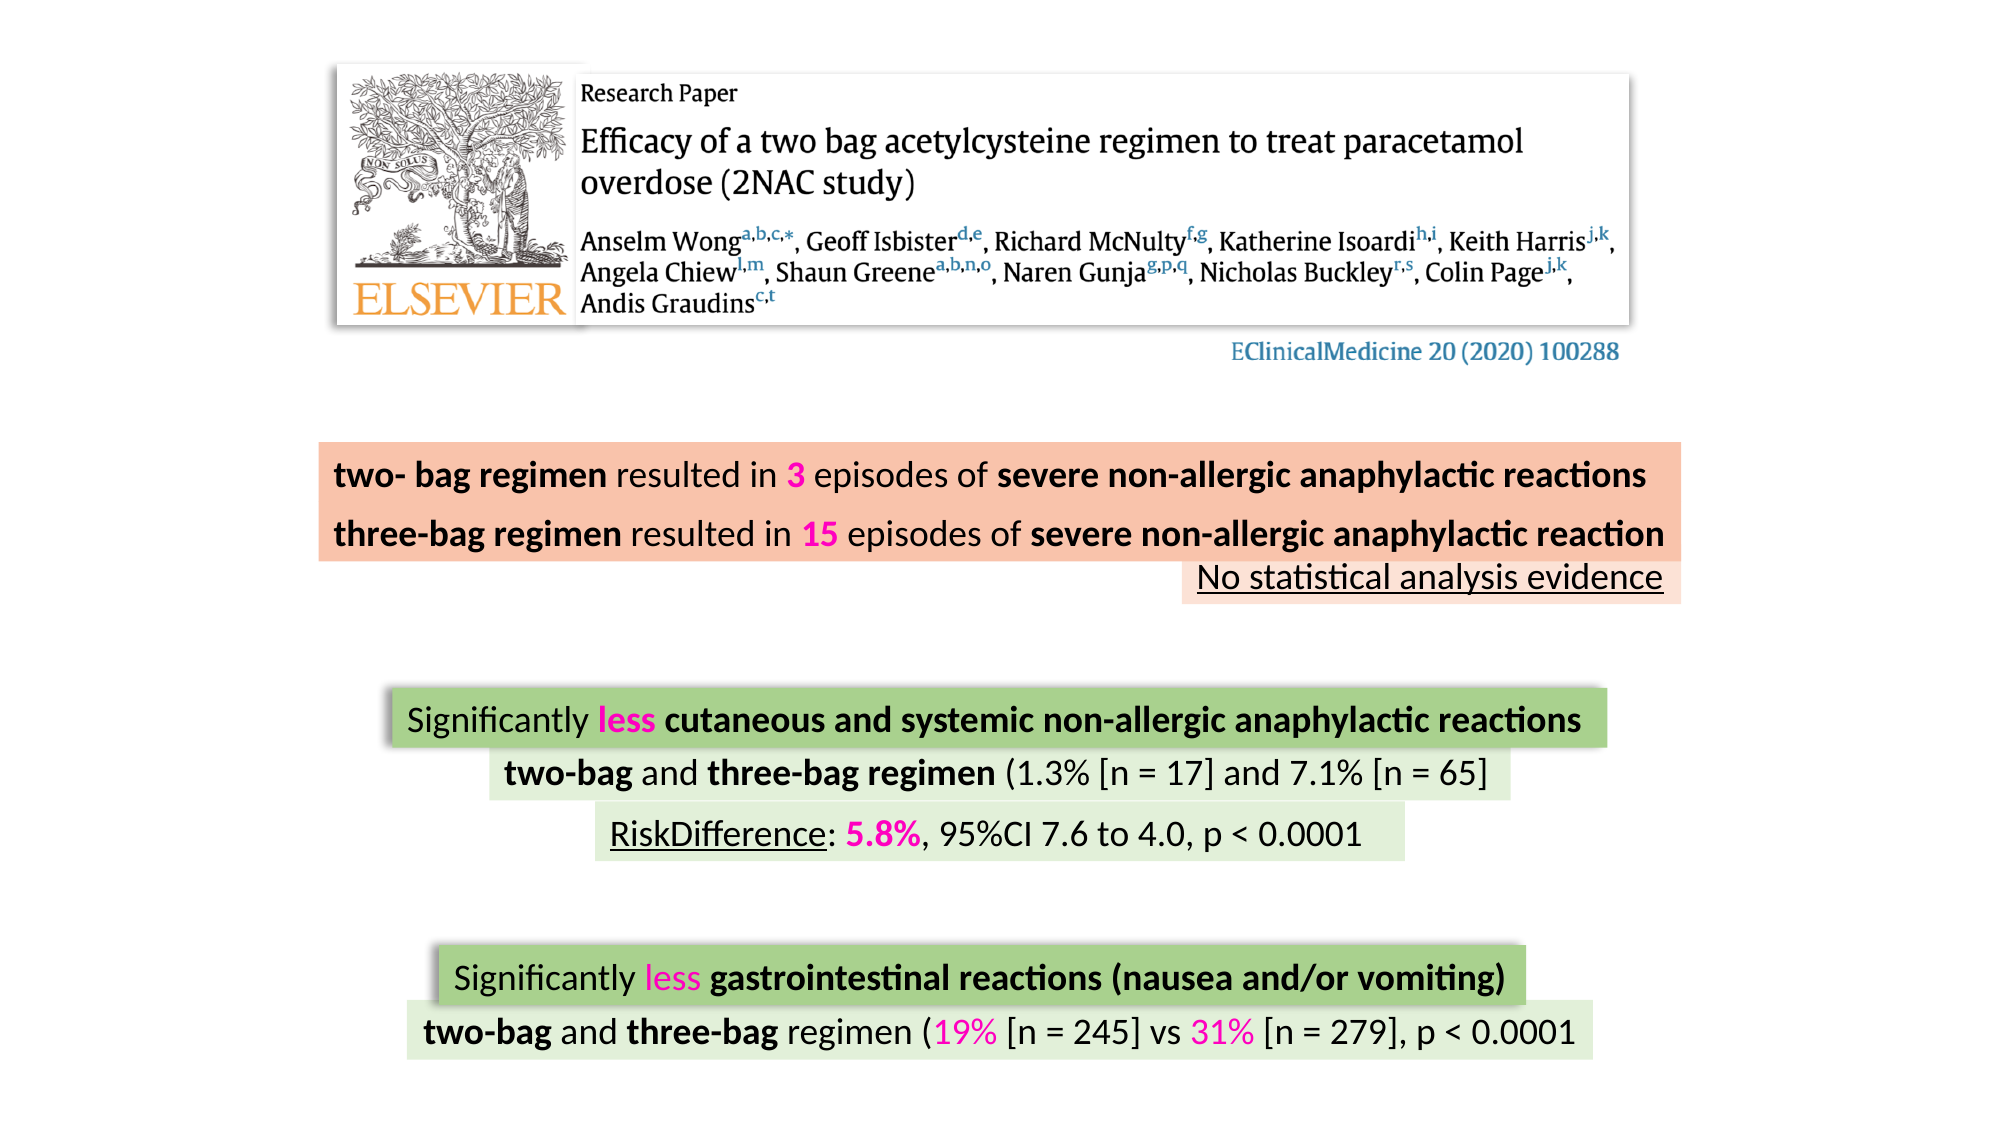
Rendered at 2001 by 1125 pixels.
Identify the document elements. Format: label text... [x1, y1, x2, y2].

text_box RiskDifference: 5.8%, 95%CI 7.6 to 4.0, p < 0.0001 [595, 801, 1405, 862]
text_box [337, 64, 1629, 376]
text_box three-bag regimen resulted in 15 episodes of severe non-allergic anaphylactic reaction [318, 501, 1682, 562]
text_box Significantly less gastrointestinal reactions (nausea and/or vomiting) [439, 945, 1527, 1005]
text_box two-bag and three-bag regimen (1.3% [n = 17] and 7.1% [n = 65] [489, 754, 1511, 801]
text_box two- bag regimen resulted in 3 episodes of severe non-allergic anaphylactic reactions [318, 442, 1682, 501]
text_box No statistical analysis evidence [1181, 562, 1682, 605]
text_box Significantly less cutaneous and systemic non-allergic anaphylactic reactions [392, 687, 1608, 748]
text_box two-bag and three-bag regimen (19% [n = 245] vs 31% [n = 279], p < 0.0001 [406, 999, 1593, 1060]
